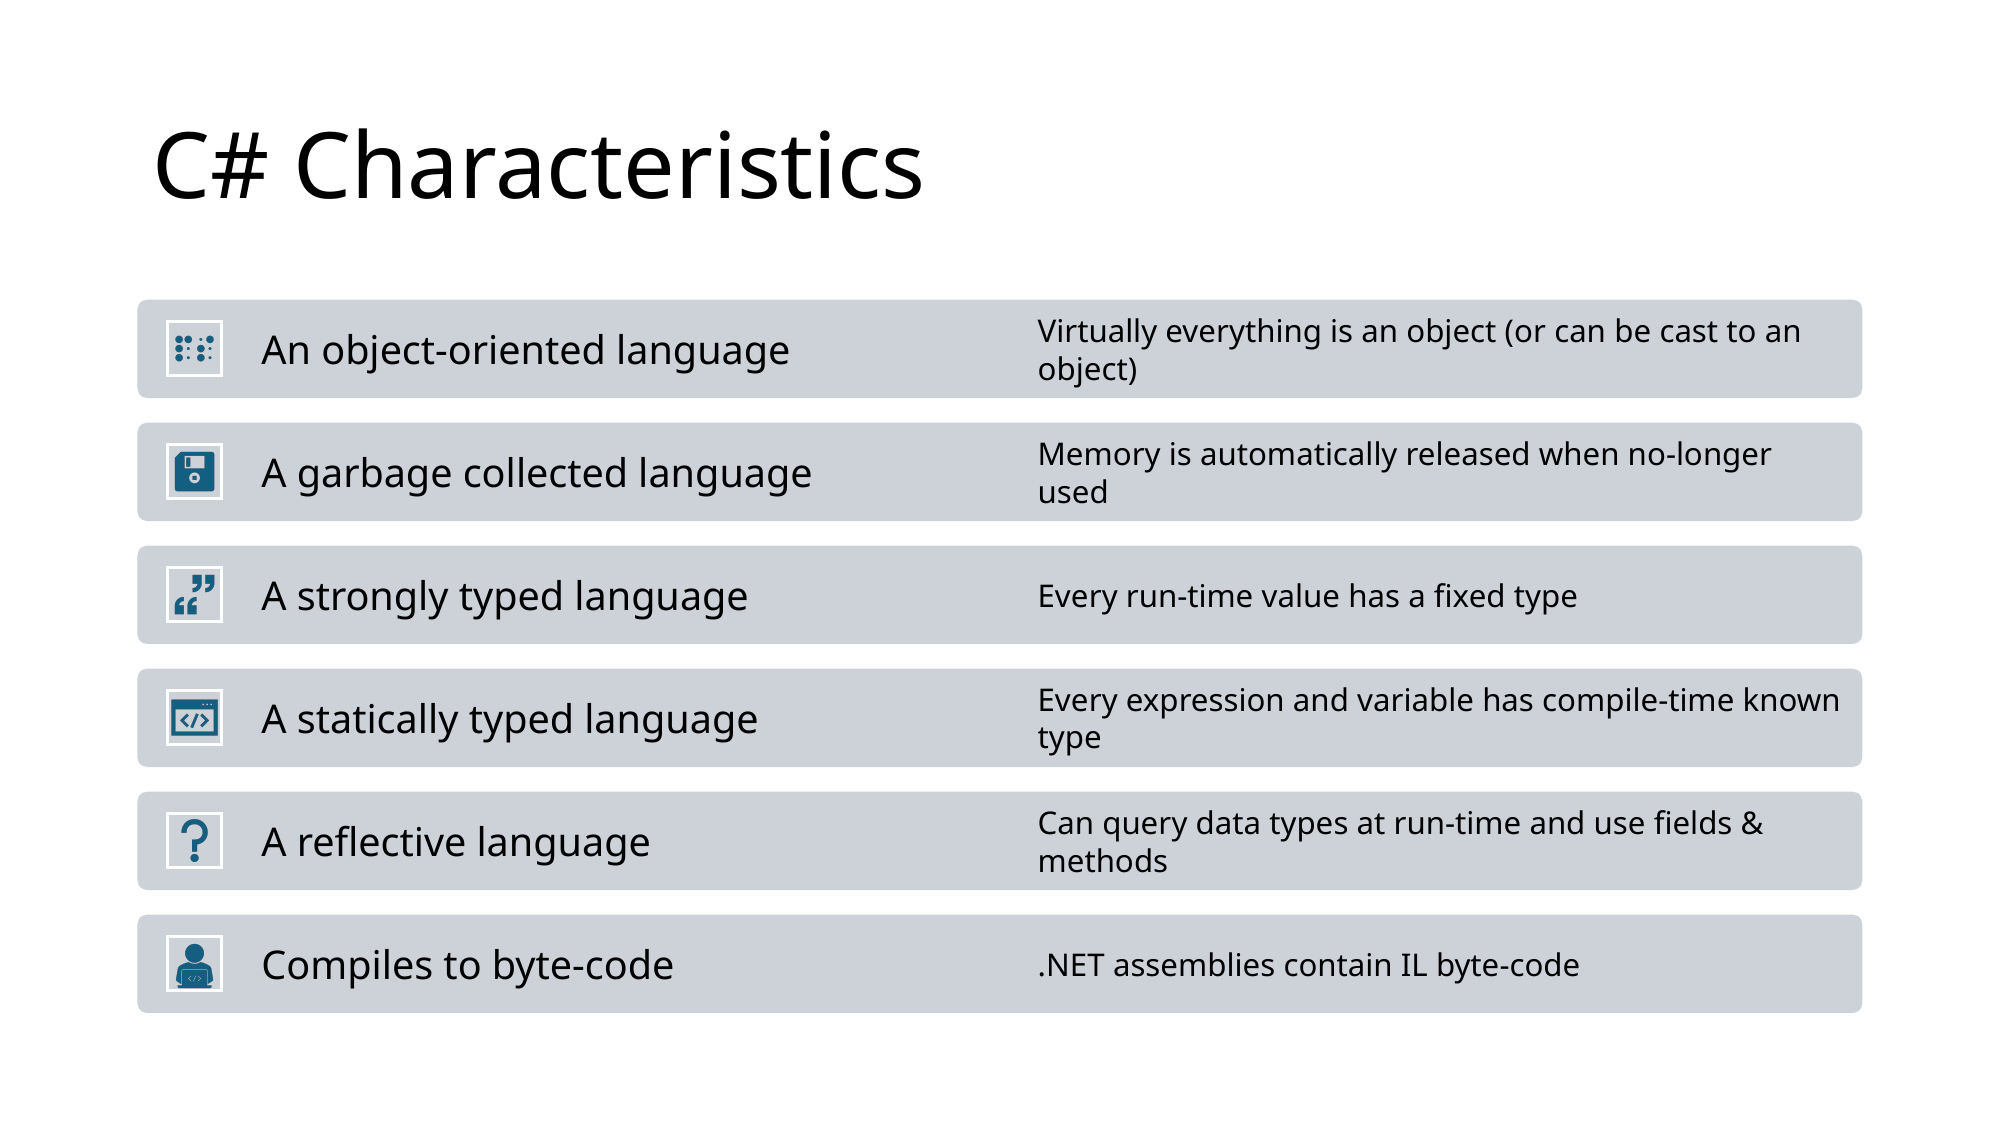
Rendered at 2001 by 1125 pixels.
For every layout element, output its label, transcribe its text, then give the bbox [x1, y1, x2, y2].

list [136, 298, 1863, 1014]
title C# Characteristics [137, 59, 1863, 278]
